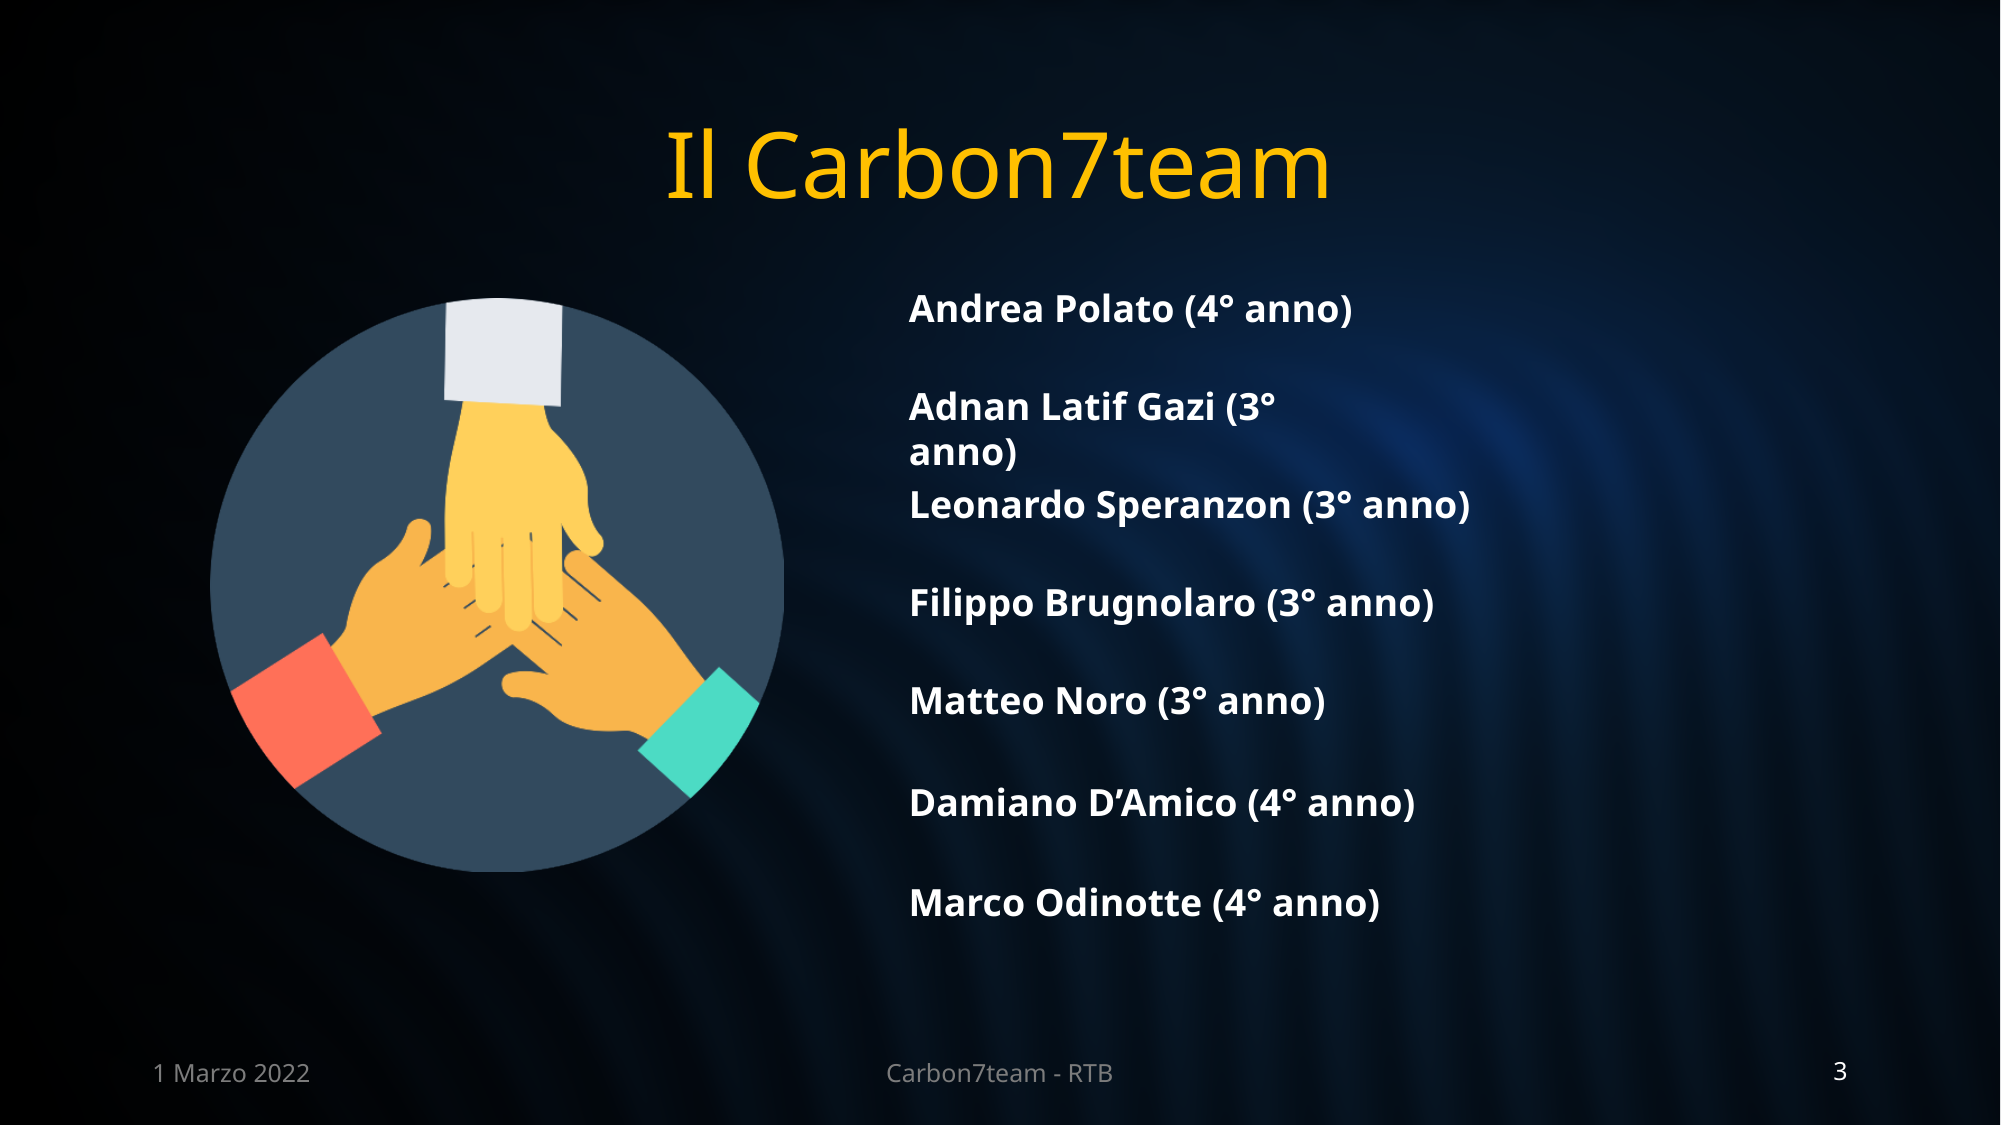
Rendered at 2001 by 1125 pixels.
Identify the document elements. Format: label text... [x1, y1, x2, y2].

text_box Damiano D’Amico (4° anno) [893, 770, 1507, 831]
picture [0, 0, 2001, 1125]
text_box [783, 278, 1556, 1033]
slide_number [137, 1042, 588, 1103]
text_box Filippo Brugnolaro (3° anno) [893, 571, 1507, 632]
slide_number 3 [1412, 1042, 1863, 1103]
text_box Andrea Polato (4° anno) [893, 277, 1404, 338]
text_box Matteo Noro (3° anno) [893, 669, 1404, 730]
text_box Adnan Latif Gazi (3° anno) [893, 375, 1404, 473]
footer Carbon7team - RTB [662, 1042, 1338, 1103]
title Il Carbon7team [137, 59, 1863, 278]
text_box Marco Odinotte (4° anno) [893, 871, 1404, 932]
text_box Leonardo Speranzon (3° anno) [893, 473, 1507, 534]
